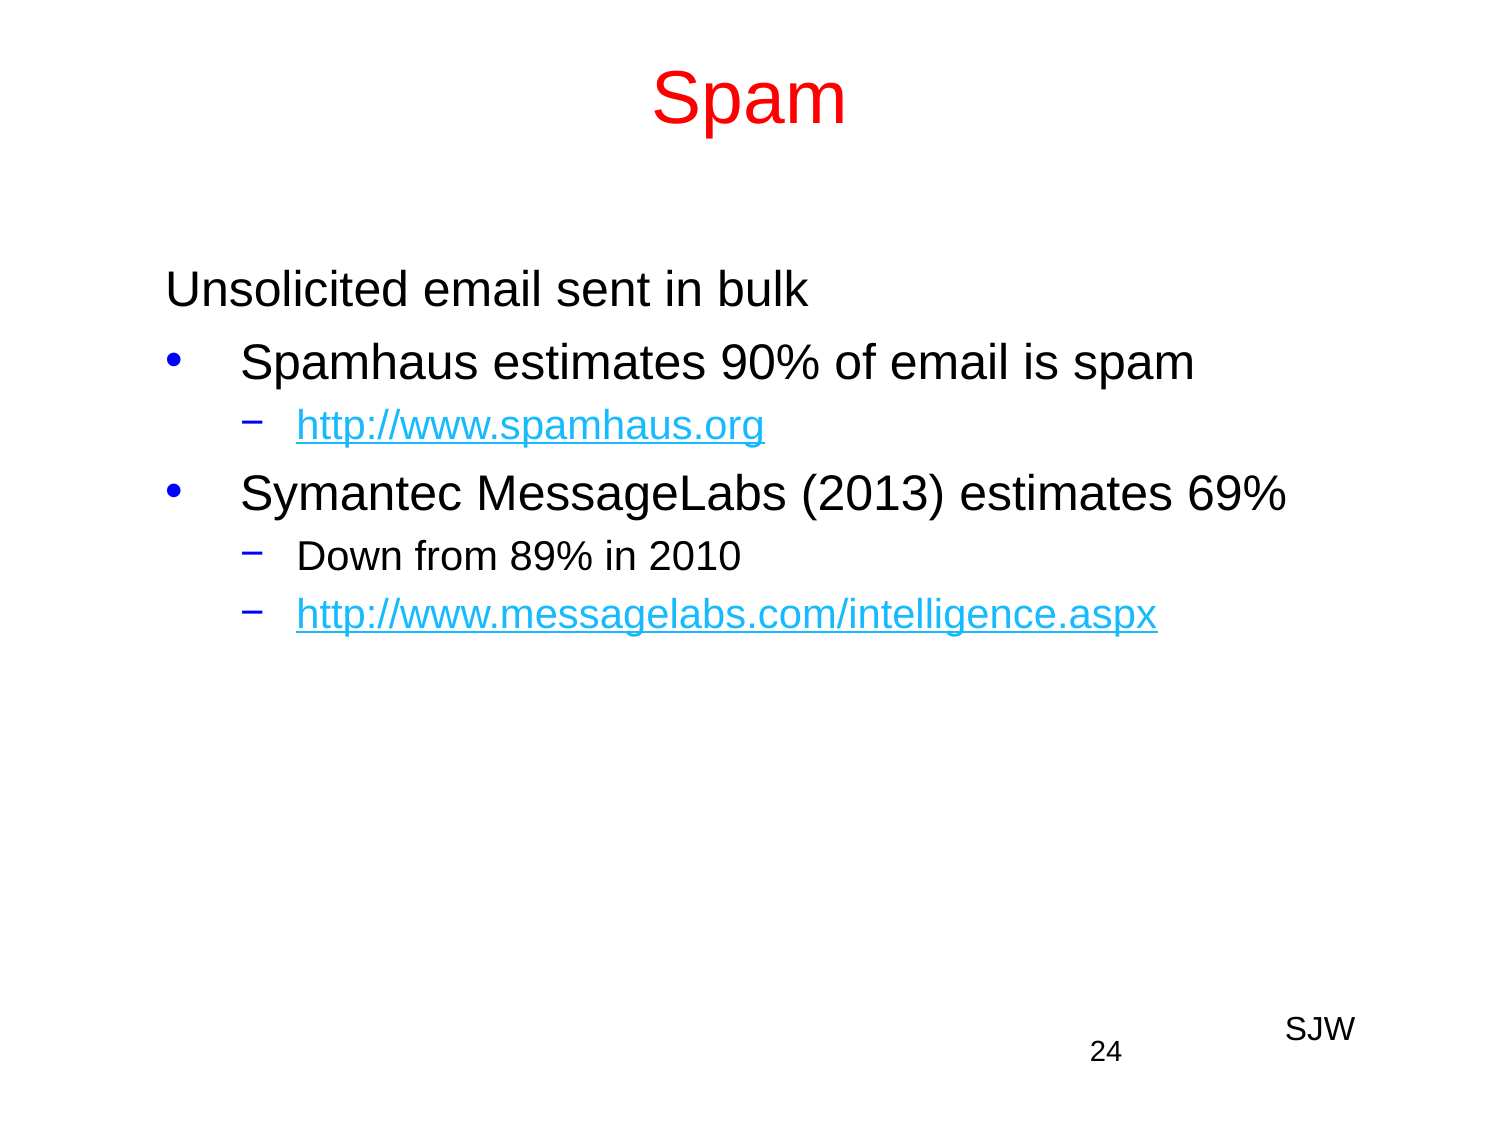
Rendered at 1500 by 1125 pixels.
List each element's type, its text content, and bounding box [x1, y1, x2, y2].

text_box SJW [1269, 999, 1371, 1025]
title Spam [0, 0, 1500, 188]
list Unsolicited email sent in bulk Spamhaus estimates 90% of email is spam http://www.spamhaus.org Symantec MessageLabs (2013) estimates 69% Down from 89% in 2010 http://www.messagelabs.com/intelligence.aspx [149, 248, 1500, 981]
slide_number 24 [1074, 1025, 1388, 1100]
